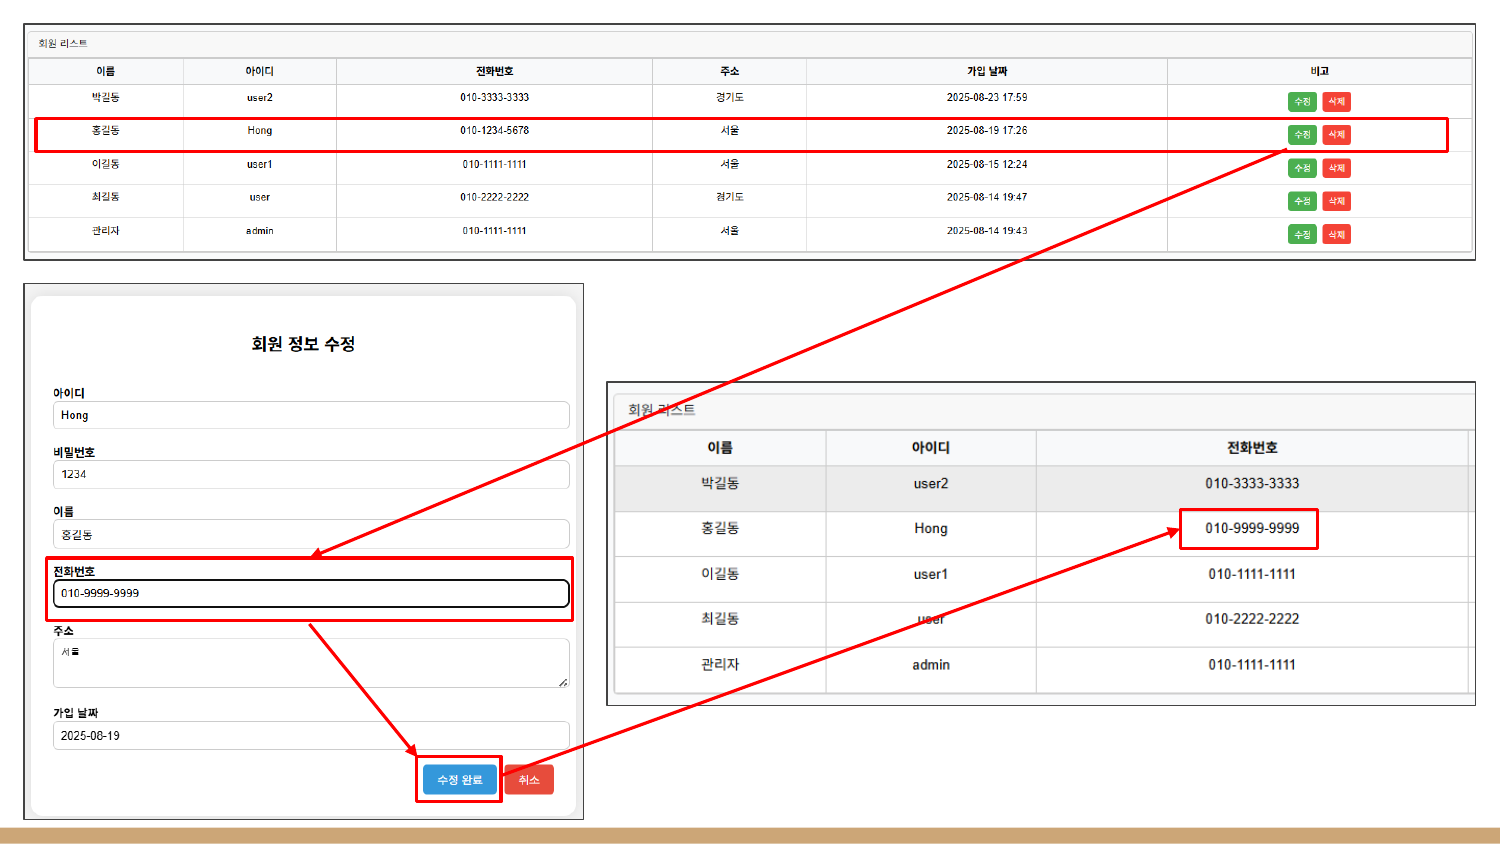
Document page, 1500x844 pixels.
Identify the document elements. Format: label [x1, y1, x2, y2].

text_box [309, 623, 418, 758]
text_box [309, 148, 1288, 559]
picture [24, 283, 583, 819]
picture [1181, 382, 1476, 706]
text_box [501, 566, 1181, 776]
picture [24, 24, 1476, 260]
